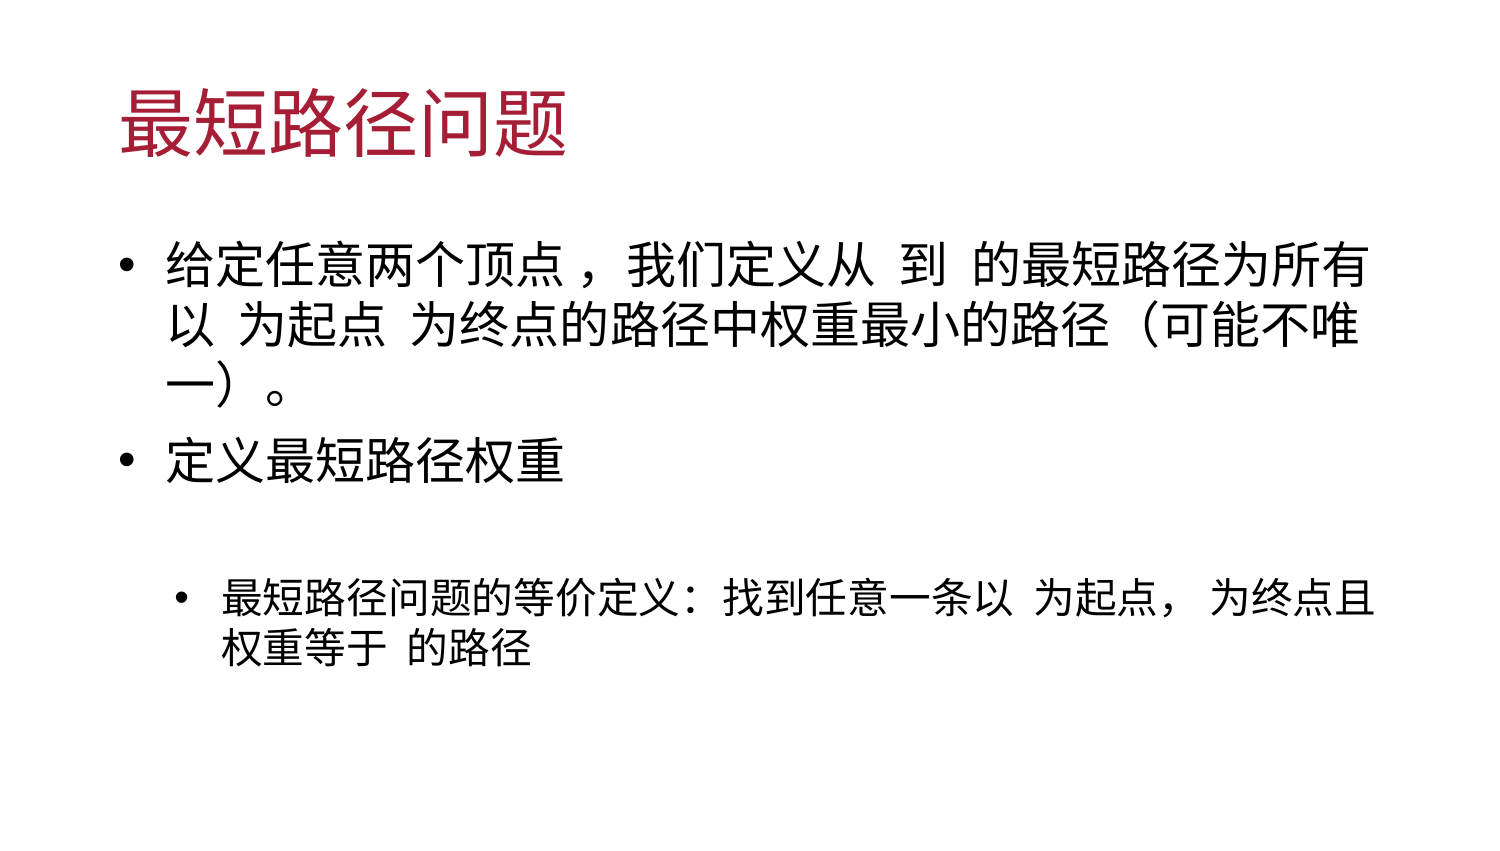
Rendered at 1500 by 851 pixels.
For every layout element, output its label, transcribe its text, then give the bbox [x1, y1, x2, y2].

title 最短路径问题 [103, 45, 1397, 210]
